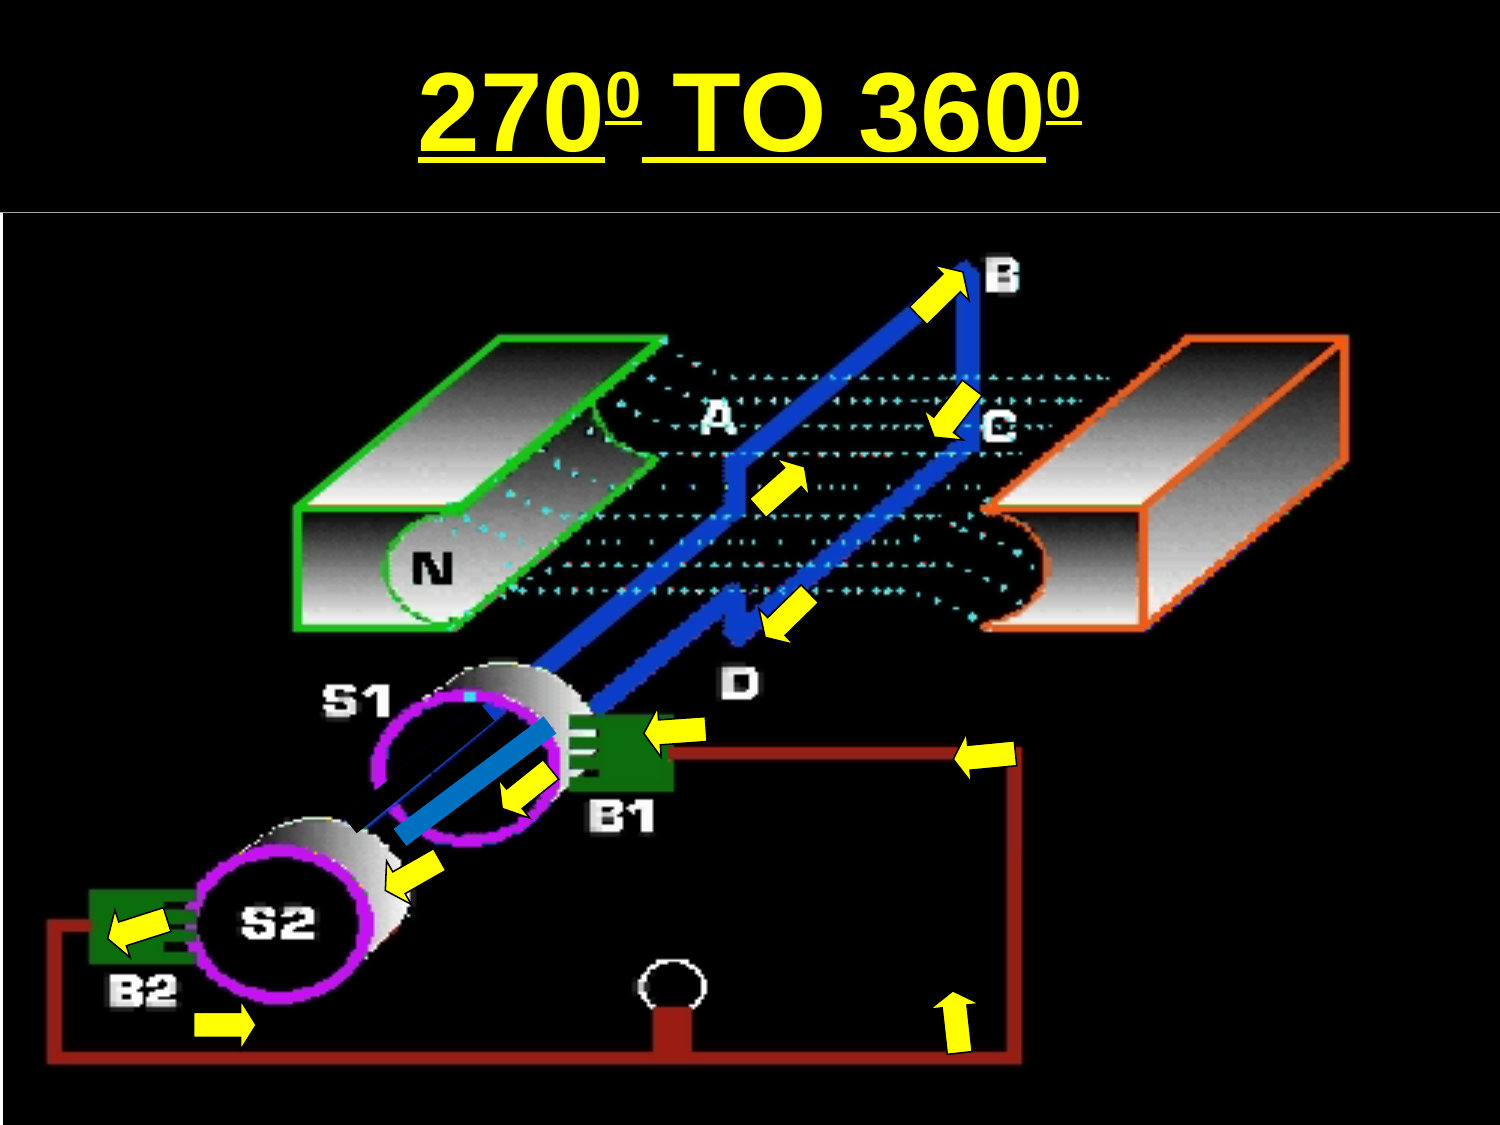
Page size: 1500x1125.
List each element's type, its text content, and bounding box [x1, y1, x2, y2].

title 2700 TO 3600 [0, 0, 1500, 212]
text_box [2, 212, 1500, 1125]
